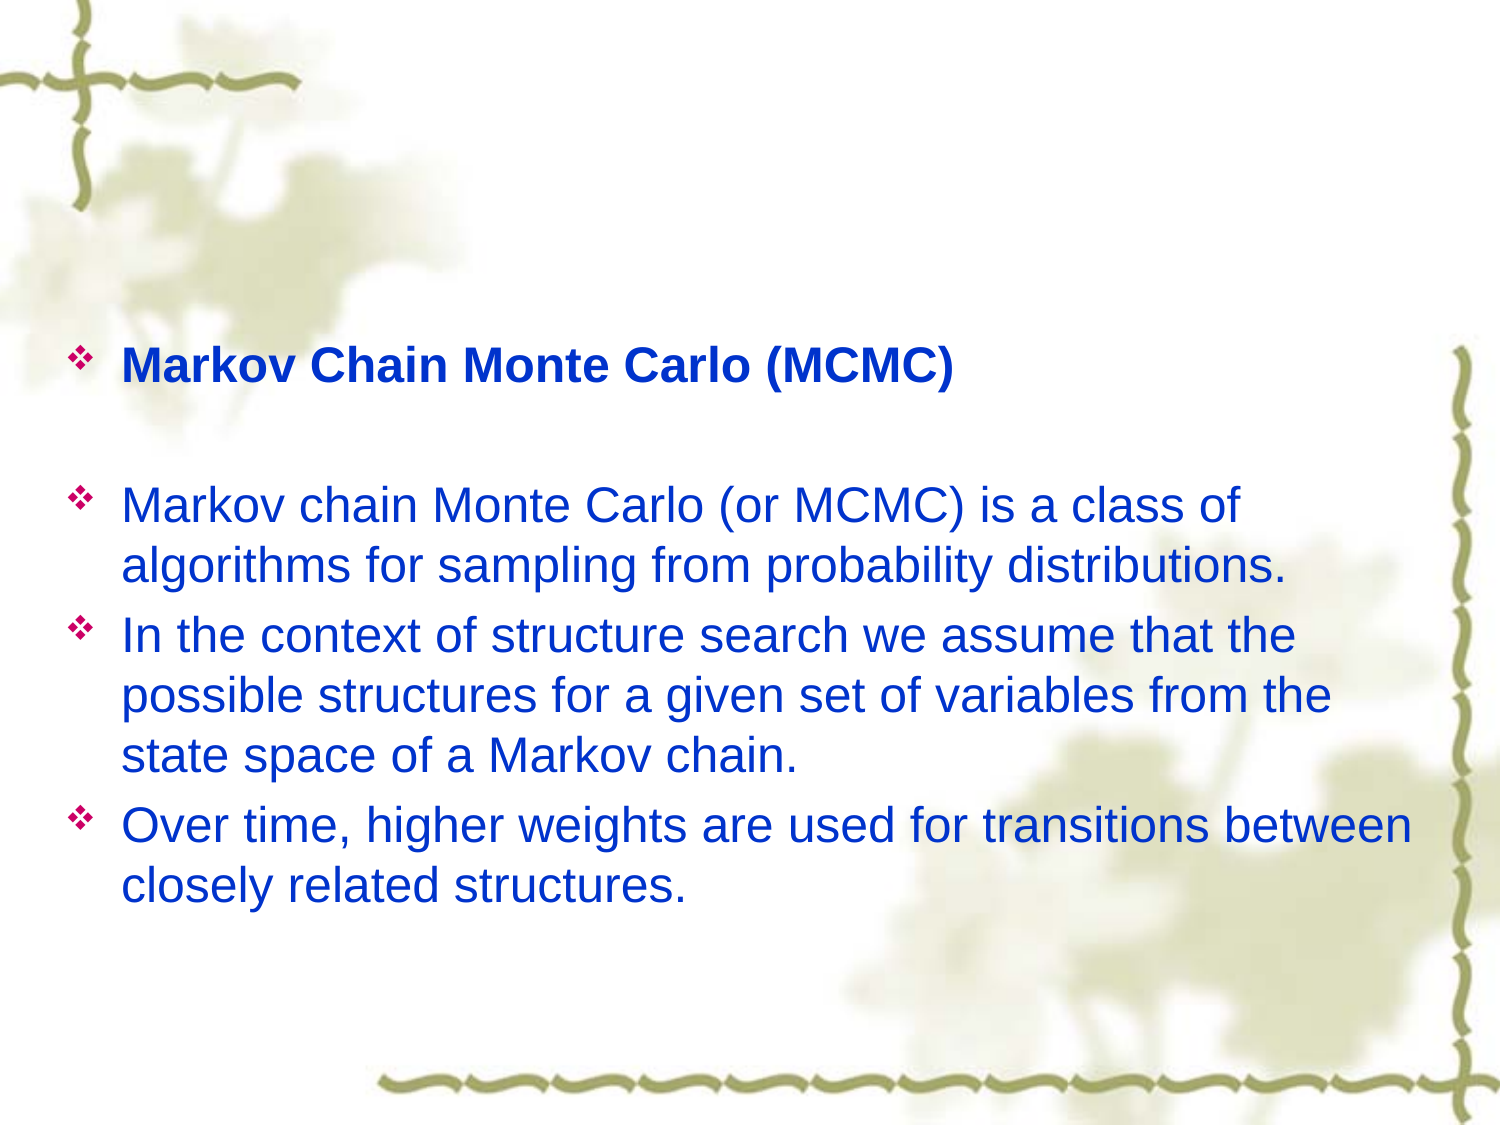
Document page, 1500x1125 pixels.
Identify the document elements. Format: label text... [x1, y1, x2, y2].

picture [0, 0, 1500, 1125]
list Markov Chain Monte Carlo (MCMC) Markov chain Monte Carlo (or MCMC) is a class of algorithms for sampling from probability distributions. In the context of structure search we assume that the possible structures for a given set of variables from the state space of a Markov chain. Over time, higher weights are used for transitions between closely related structures. [49, 324, 1452, 963]
